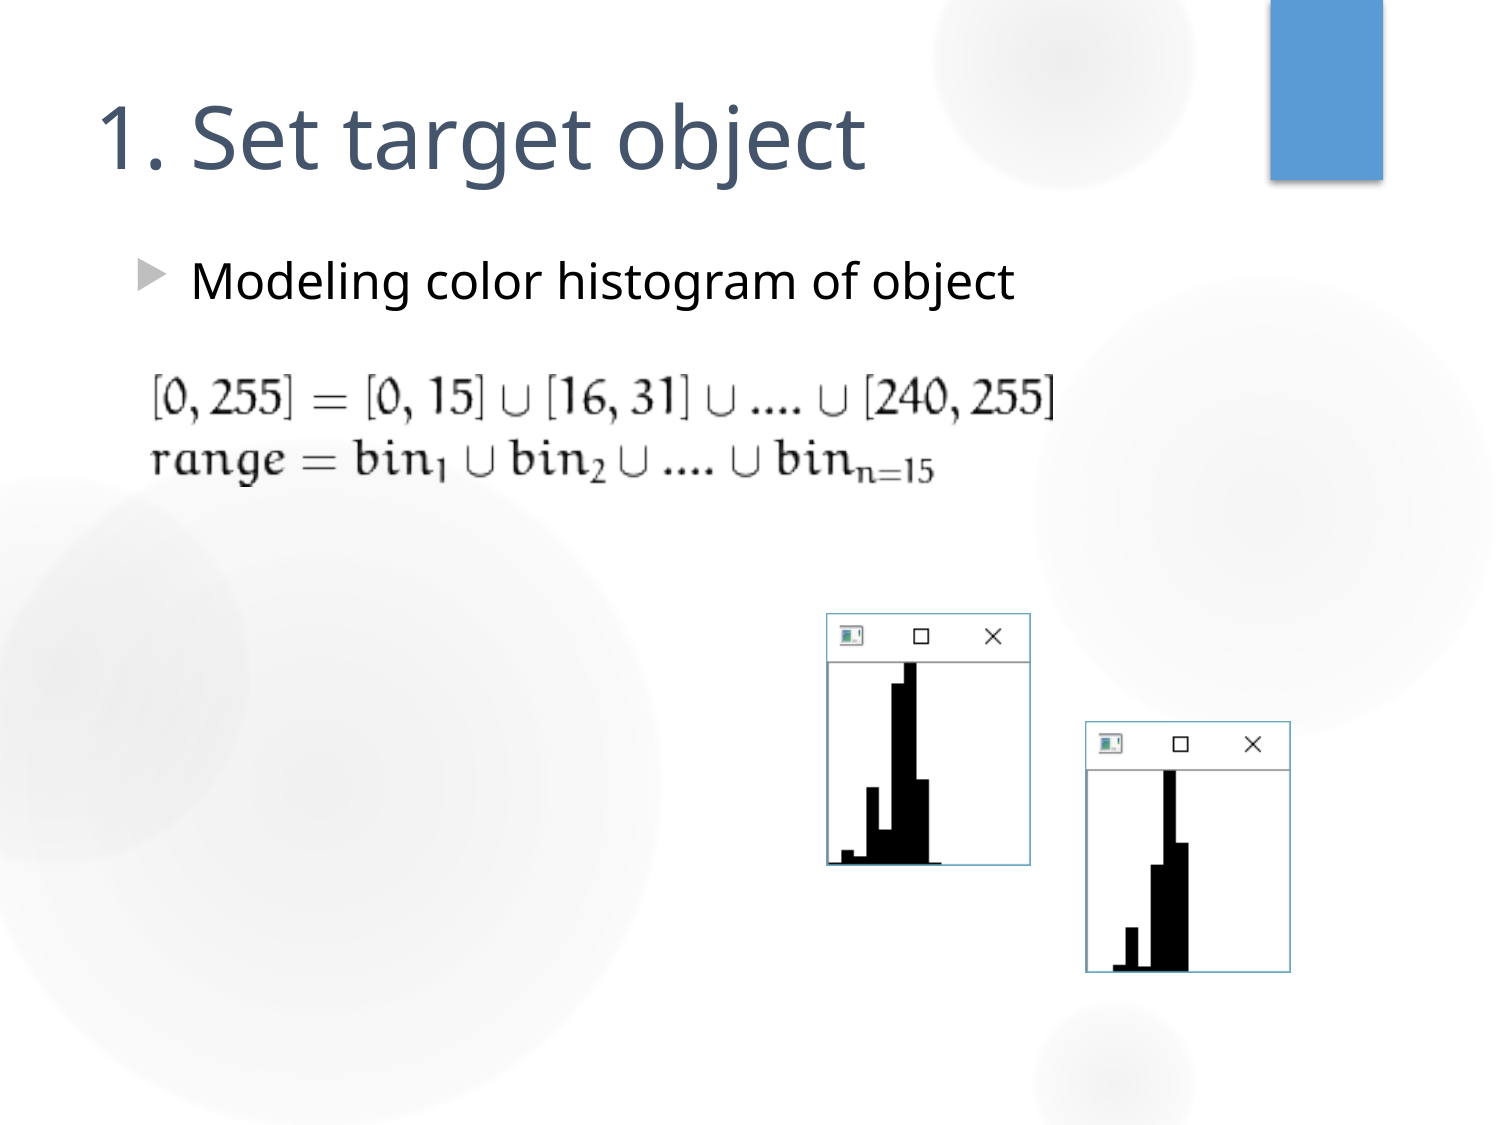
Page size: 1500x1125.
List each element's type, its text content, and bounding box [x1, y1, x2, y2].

title 1. Set target object [79, 74, 1237, 218]
picture [825, 613, 1032, 866]
picture [150, 373, 1053, 487]
list Modeling color histogram of object [119, 242, 1401, 327]
picture [1085, 720, 1291, 973]
